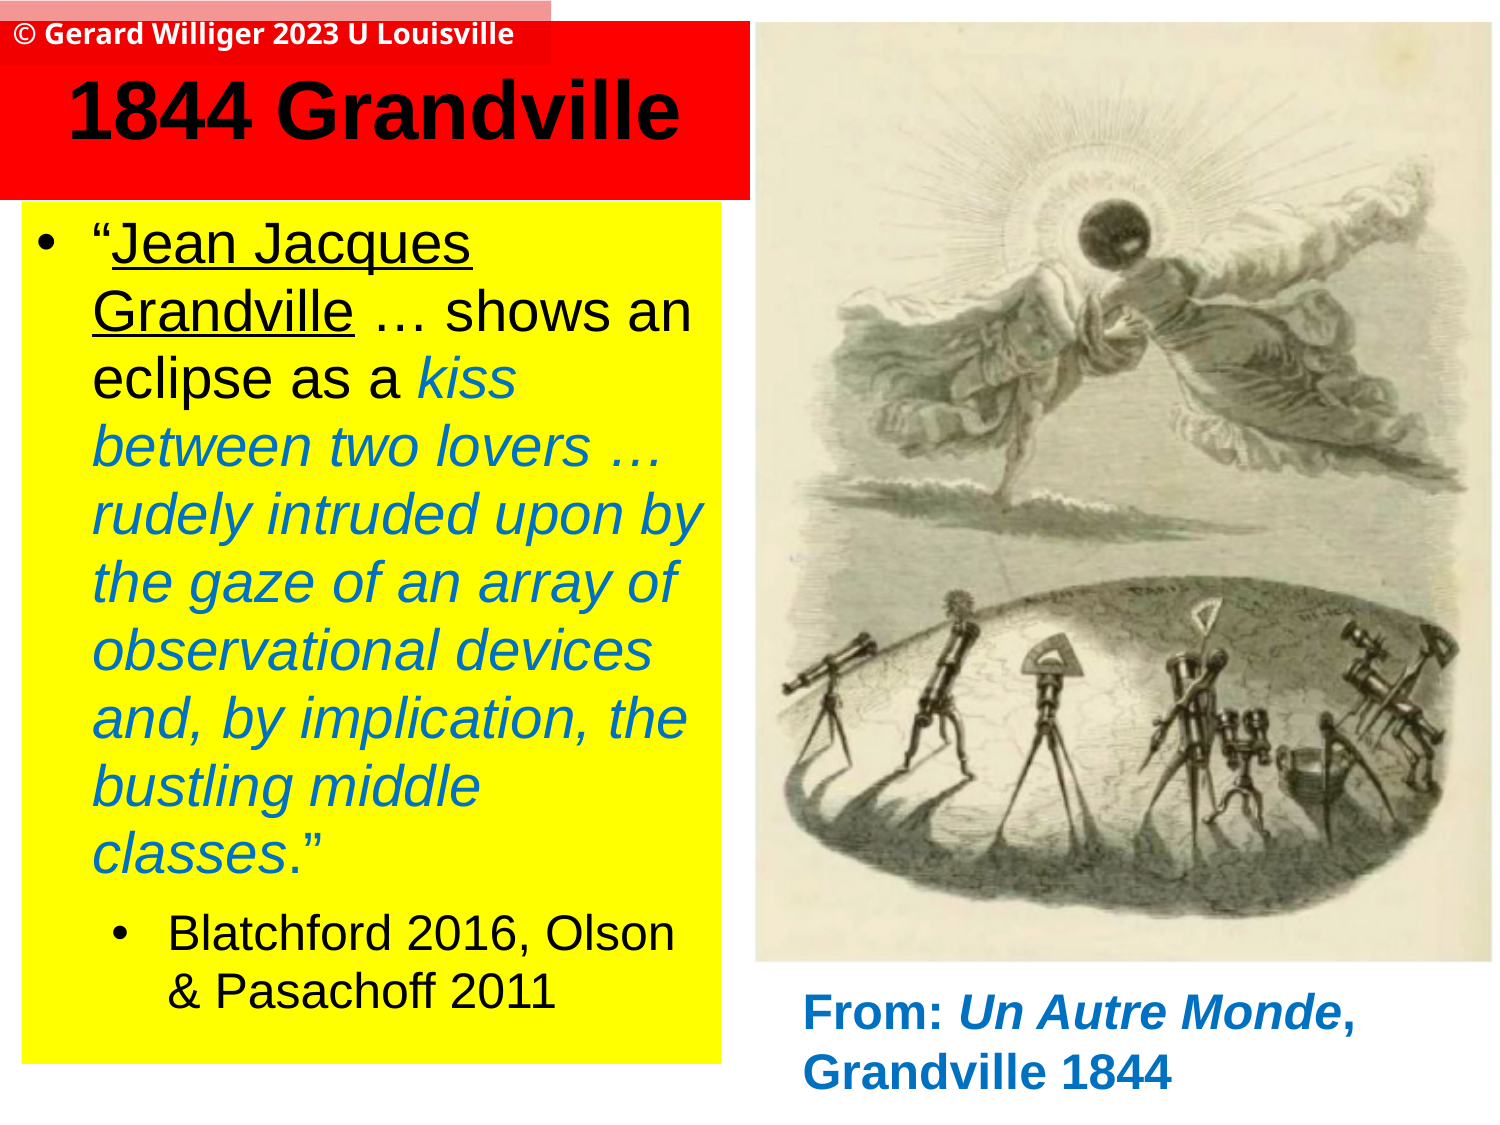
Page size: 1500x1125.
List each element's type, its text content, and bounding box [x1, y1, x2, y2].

title 1844 Grandville [0, 21, 750, 200]
text_box From: Un Autre Monde, Grandville 1844 [787, 980, 1475, 1107]
list “Jean Jacques Grandville … shows an eclipse as a kiss between two lovers … rudely intruded upon by the gaze of an array of observational devices and, by implication, the bustling middle classes.” Blatchford 2016, Olson & Pasachoff 2011 [21, 201, 722, 1064]
picture [749, 22, 1500, 972]
text_box © Gerard Williger 2023 U Louisville [0, 0, 552, 66]
